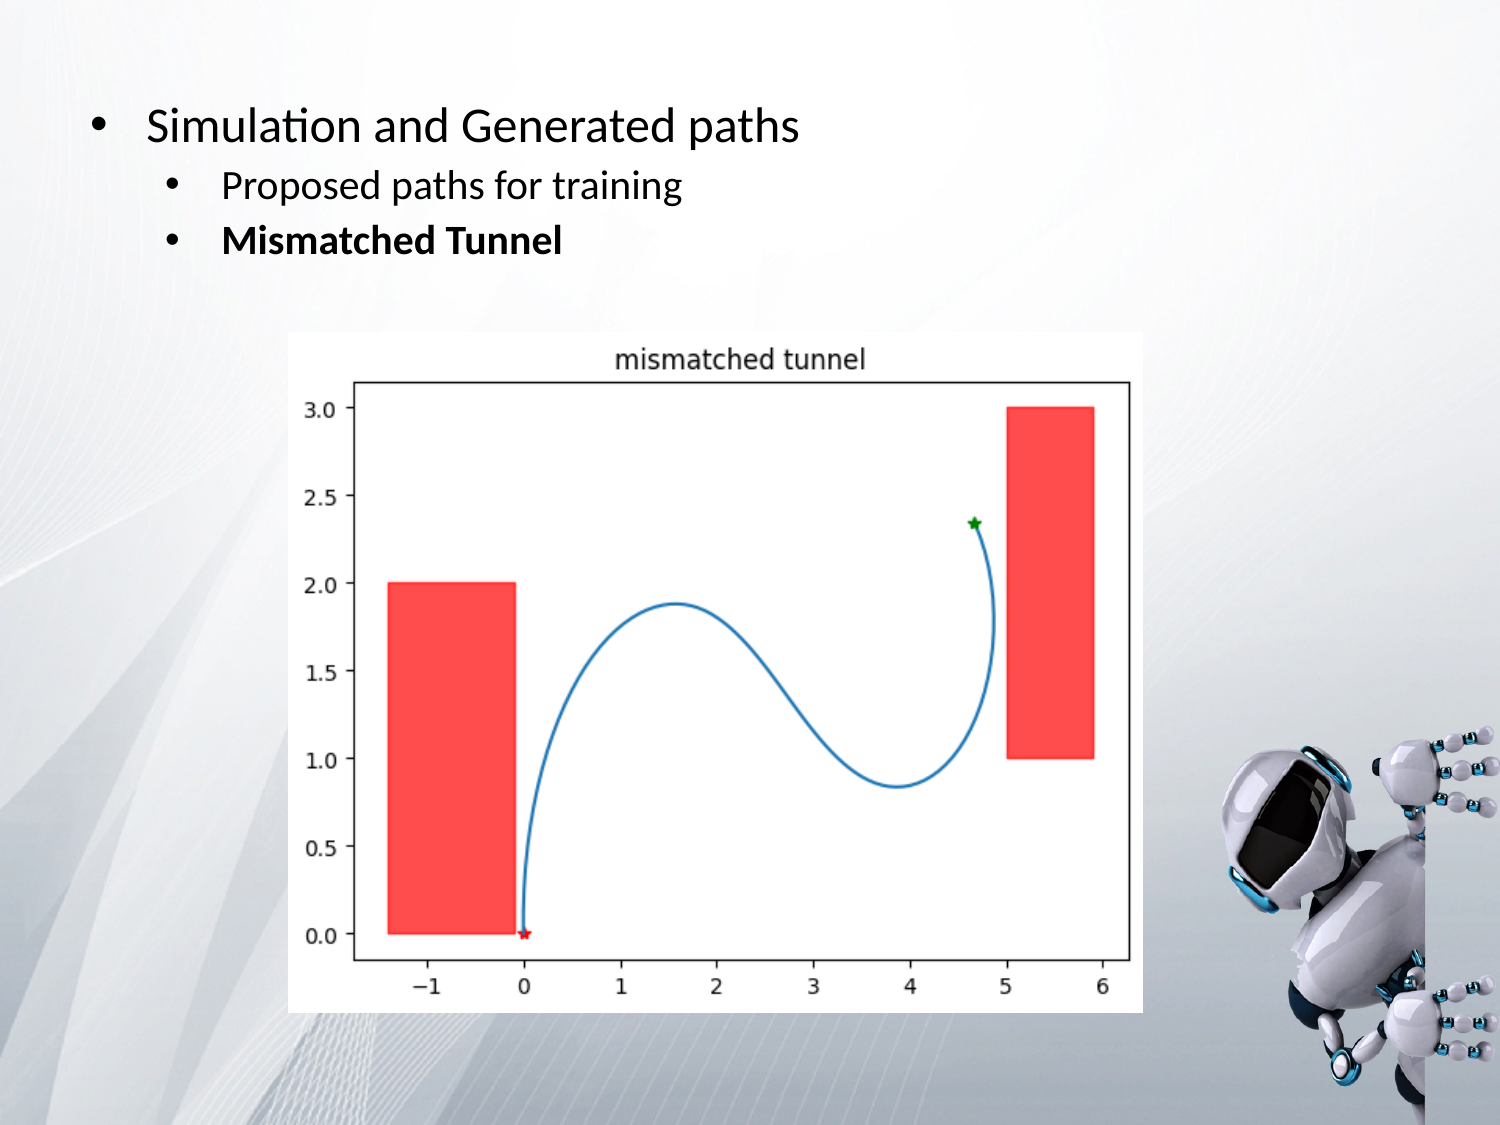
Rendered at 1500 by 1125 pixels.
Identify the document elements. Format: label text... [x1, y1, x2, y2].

picture [0, 0, 1500, 1125]
text_box Simulation and Generated paths Proposed paths for training Mismatched Tunnel [74, 91, 1425, 1066]
